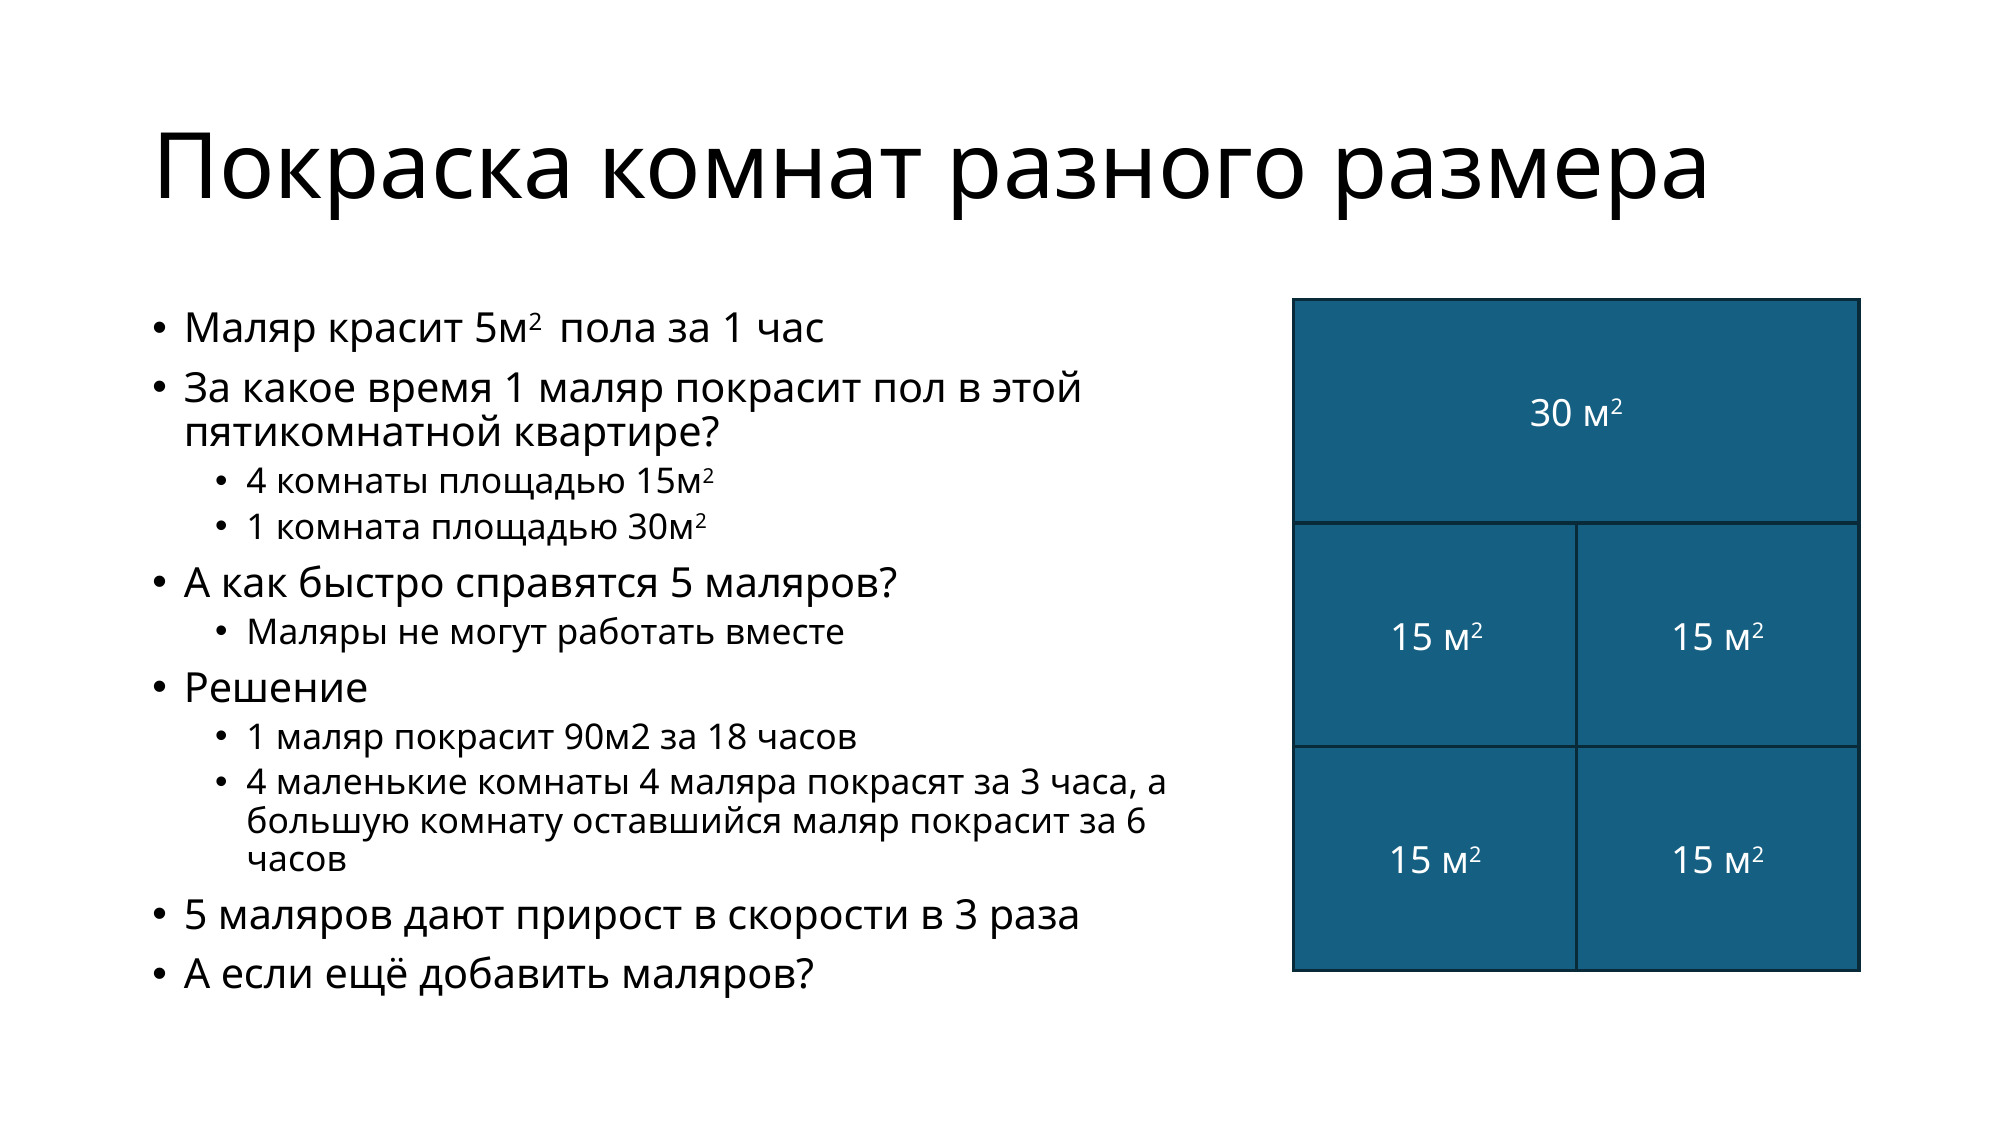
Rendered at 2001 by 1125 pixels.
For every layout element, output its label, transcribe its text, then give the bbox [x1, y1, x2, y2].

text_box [1293, 298, 1860, 971]
list Маляр красит 5м2 пола за 1 час За какое время 1 маляр покрасит пол в этой пятикомнатной квартире? 4 комнаты площадью 15м2 1 комната площадью 30м2 А как быстро справятся 5 маляров? Маляры не могут работать вместе Решение 1 маляр покрасит 90м2 за 18 часов 4 маленькие комнаты 4 маляра покрасят за 3 часа, а большую комнату оставшийся маляр покрасит за 6 часов 5 маляров дают прирост в скорости в 3 раза А если ещё добавить маляров? [137, 299, 1264, 1014]
title Покраска комнат разного размера [137, 59, 1863, 278]
